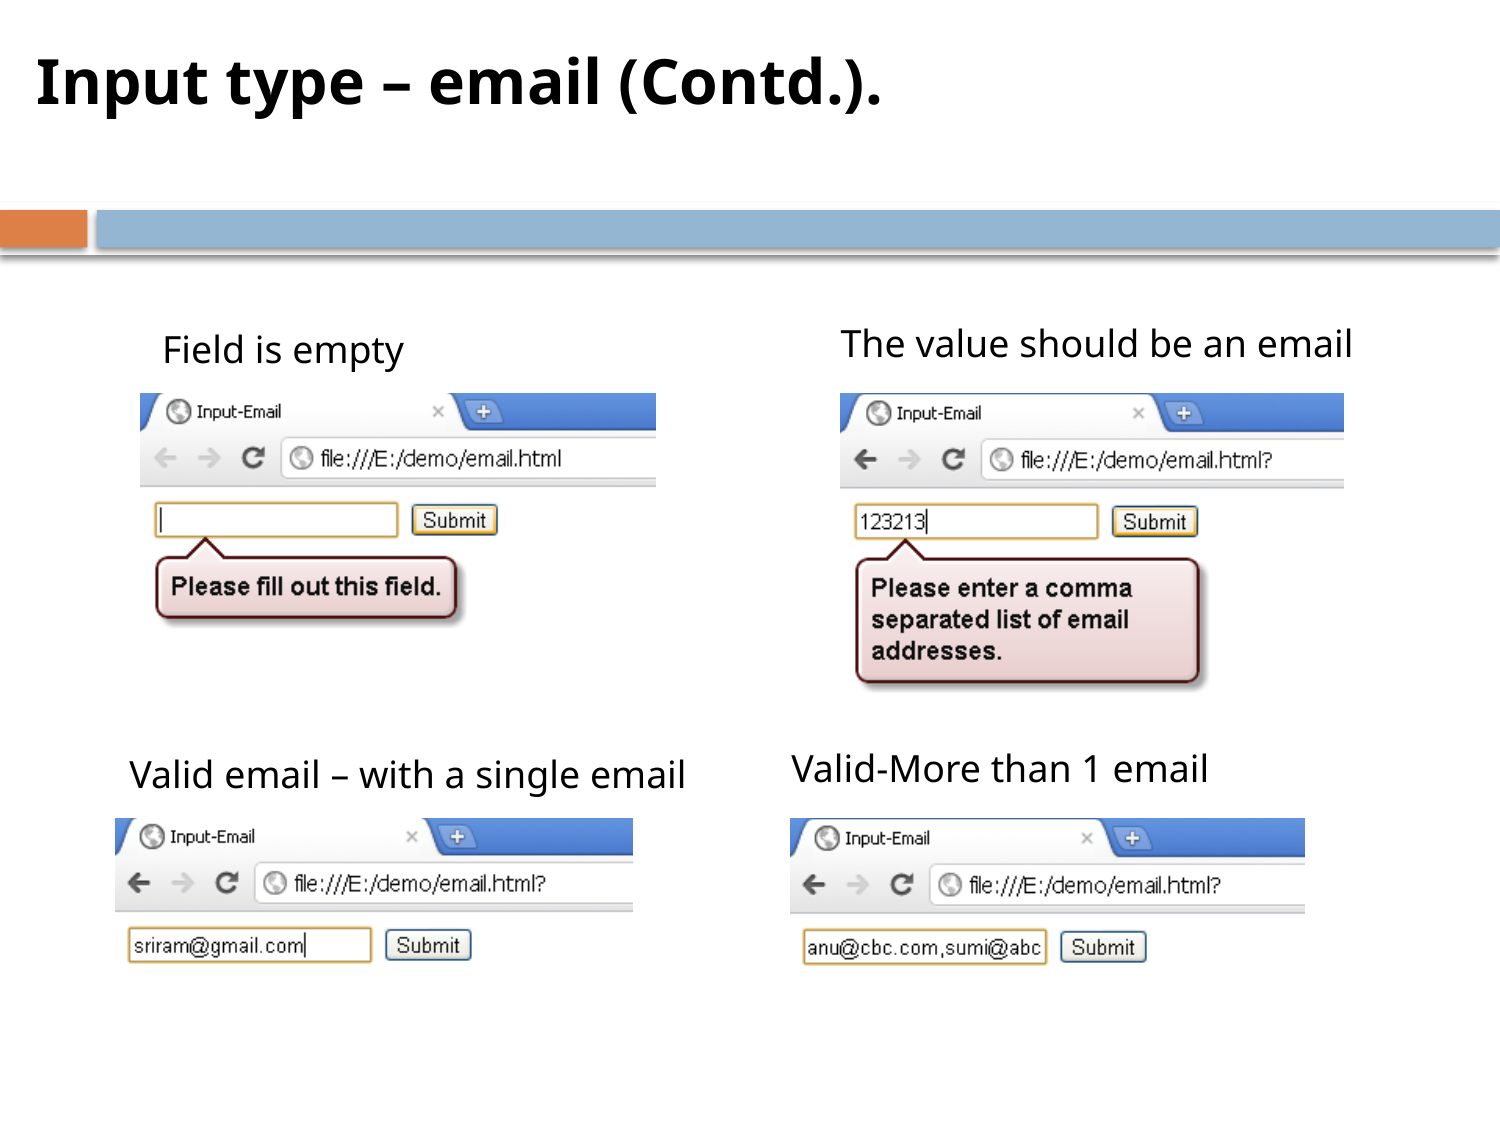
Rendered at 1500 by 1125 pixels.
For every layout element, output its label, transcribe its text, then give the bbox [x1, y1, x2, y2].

picture [839, 393, 1344, 751]
picture [139, 393, 656, 685]
text_box Field is empty [147, 318, 420, 379]
text_box The value should be an email [825, 312, 1369, 373]
picture [789, 818, 1305, 1018]
text_box Valid-More than 1 email [776, 737, 1225, 798]
picture [114, 818, 633, 1031]
text_box Valid email – with a single email [114, 743, 703, 804]
list Input type – email (Contd.). [21, 34, 1373, 126]
